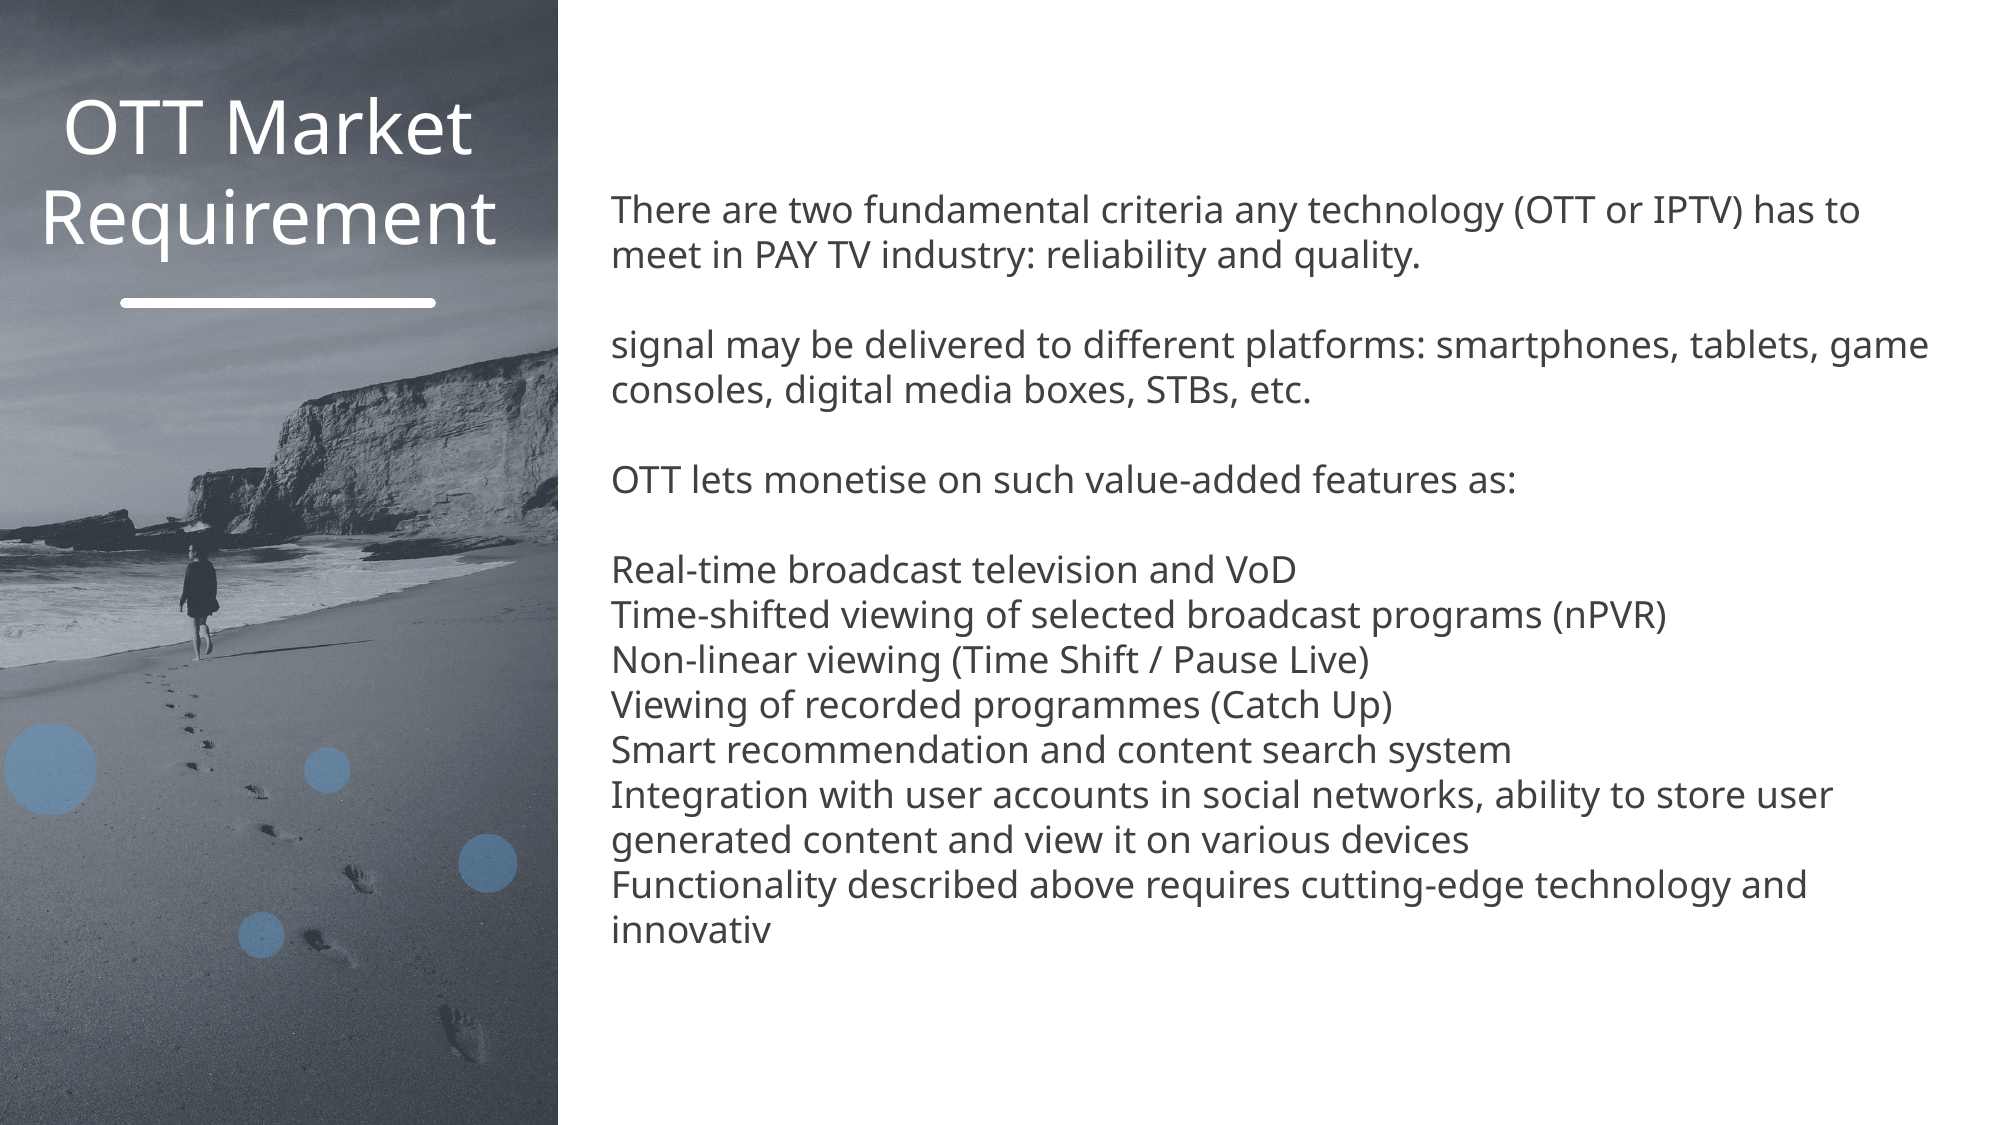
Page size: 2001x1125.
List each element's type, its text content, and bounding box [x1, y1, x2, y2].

picture [0, 0, 558, 1125]
text_box There are two fundamental criteria any technology (OTT or IPTV) has to meet in PAY TV industry: reliability and quality. signal may be delivered to different platforms: smartphones, tablets, game consoles, digital media boxes, STBs, etc. OTT lets monetise on such value-added features as: Real-time broadcast television and VoD Time-shifted viewing of selected broadcast programs (nPVR) Non-linear viewing (Time Shift / Pause Live) Viewing of recorded programmes (Catch Up) Smart recommendation and content search system Integration with user accounts in social networks, ability to store user generated content and view it on various devices Functionality described above requires cutting-edge technology and innovativ [595, 133, 1974, 959]
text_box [11, 702, 513, 958]
